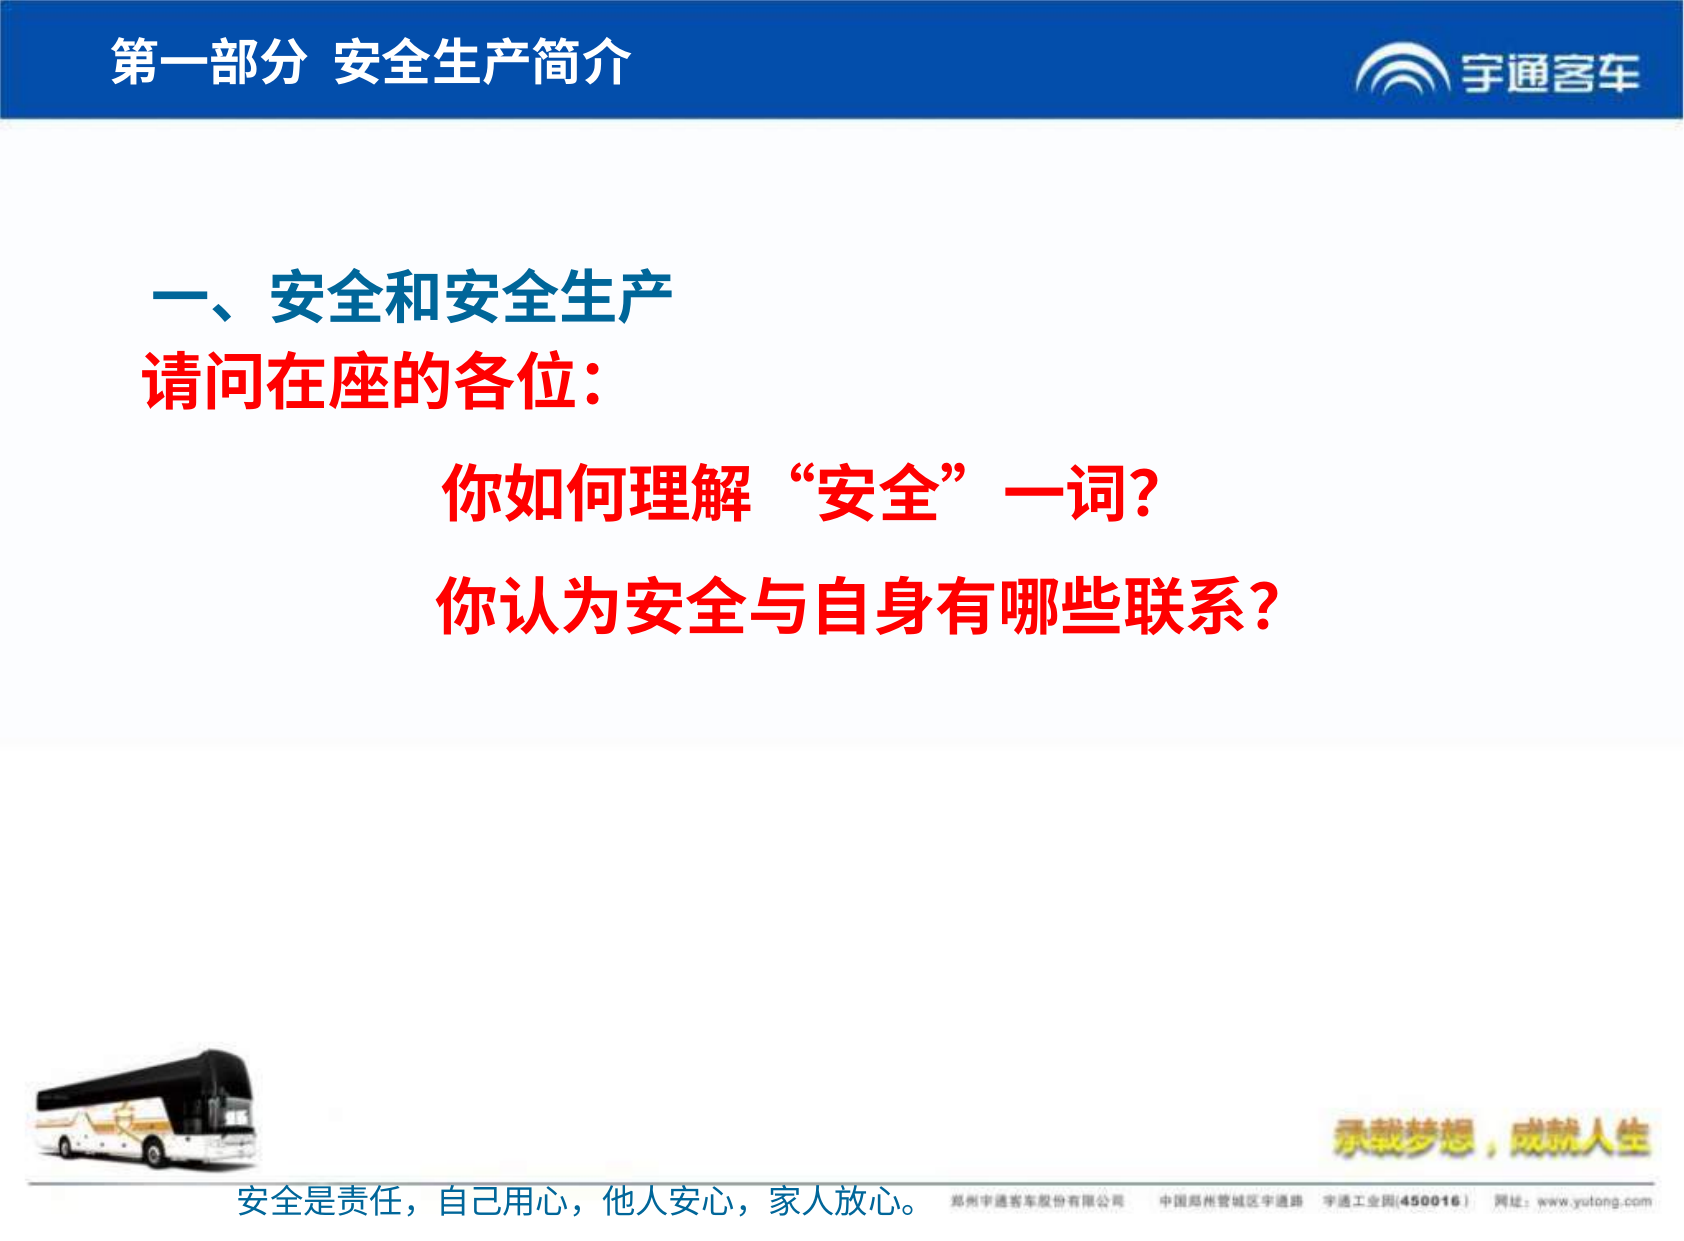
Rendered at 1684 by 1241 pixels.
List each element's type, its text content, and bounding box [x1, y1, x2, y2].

picture [0, 0, 1684, 1241]
text_box 一、安全和安全生产 [137, 252, 692, 338]
list 请问在座的各位： 你如何理解“安全”一词？ 你认为安全与自身有哪些联系？ [124, 256, 1508, 930]
text_box 第一部分 安全生产简介 [94, 22, 1288, 111]
